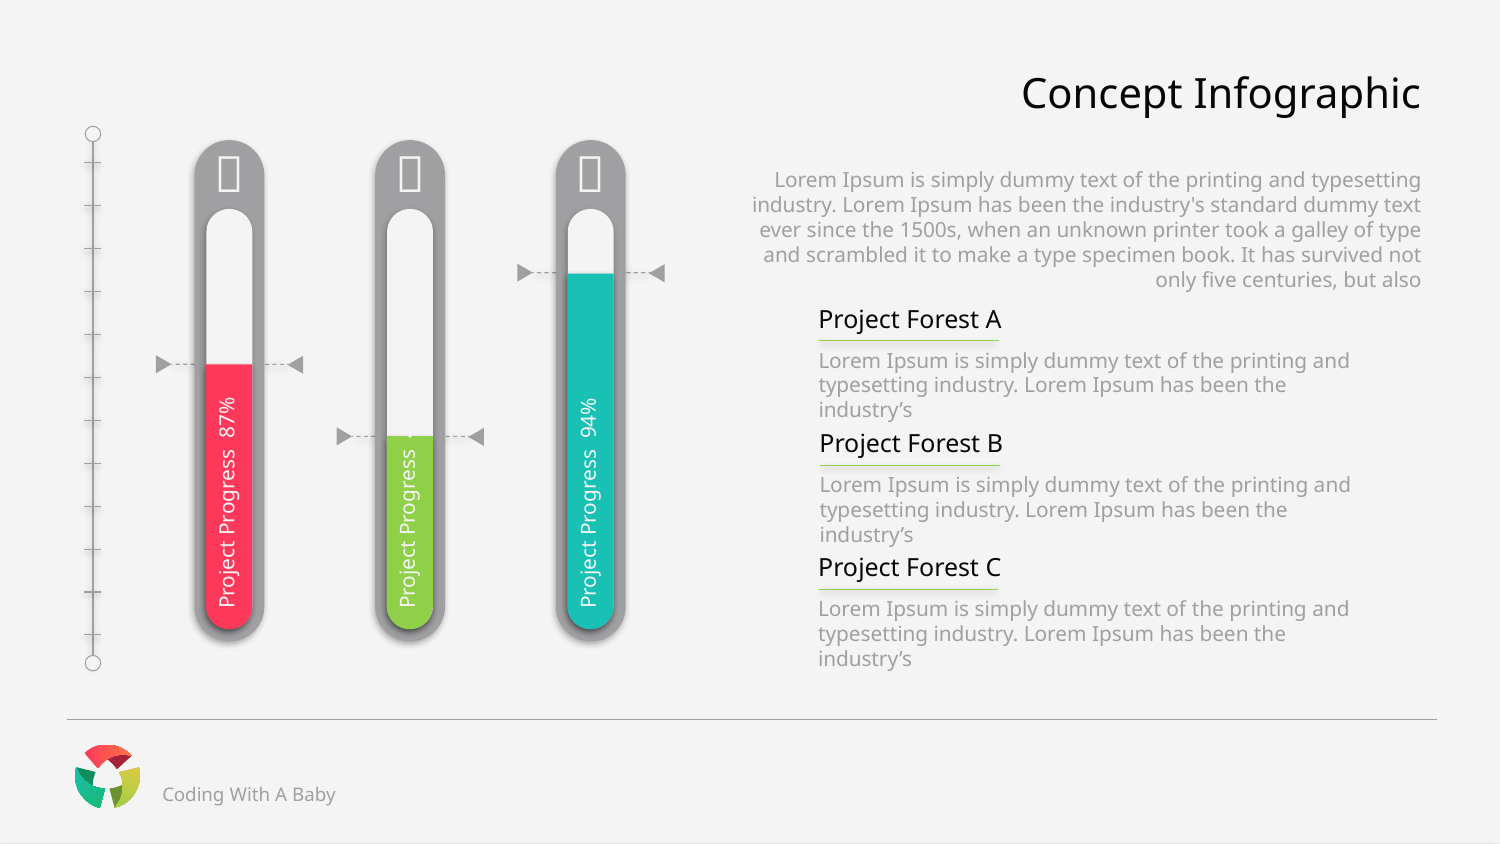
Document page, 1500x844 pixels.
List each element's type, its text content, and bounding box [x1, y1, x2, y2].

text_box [804, 409, 1374, 530]
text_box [83, 125, 102, 672]
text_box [802, 533, 1373, 655]
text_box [803, 285, 1373, 406]
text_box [516, 122, 665, 642]
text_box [336, 122, 484, 642]
title Concept Infographic [908, 46, 1436, 125]
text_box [155, 122, 304, 642]
text_box Lorem Ipsum is simply dummy text of the printing and typesetting industry. Lorem Ipsum has been the industry's standard dummy text ever since the 1500s, when an unknown printer took a galley of type and scrambled it to make a type specimen book. It has survived not only five centuries, but also [706, 159, 1437, 300]
